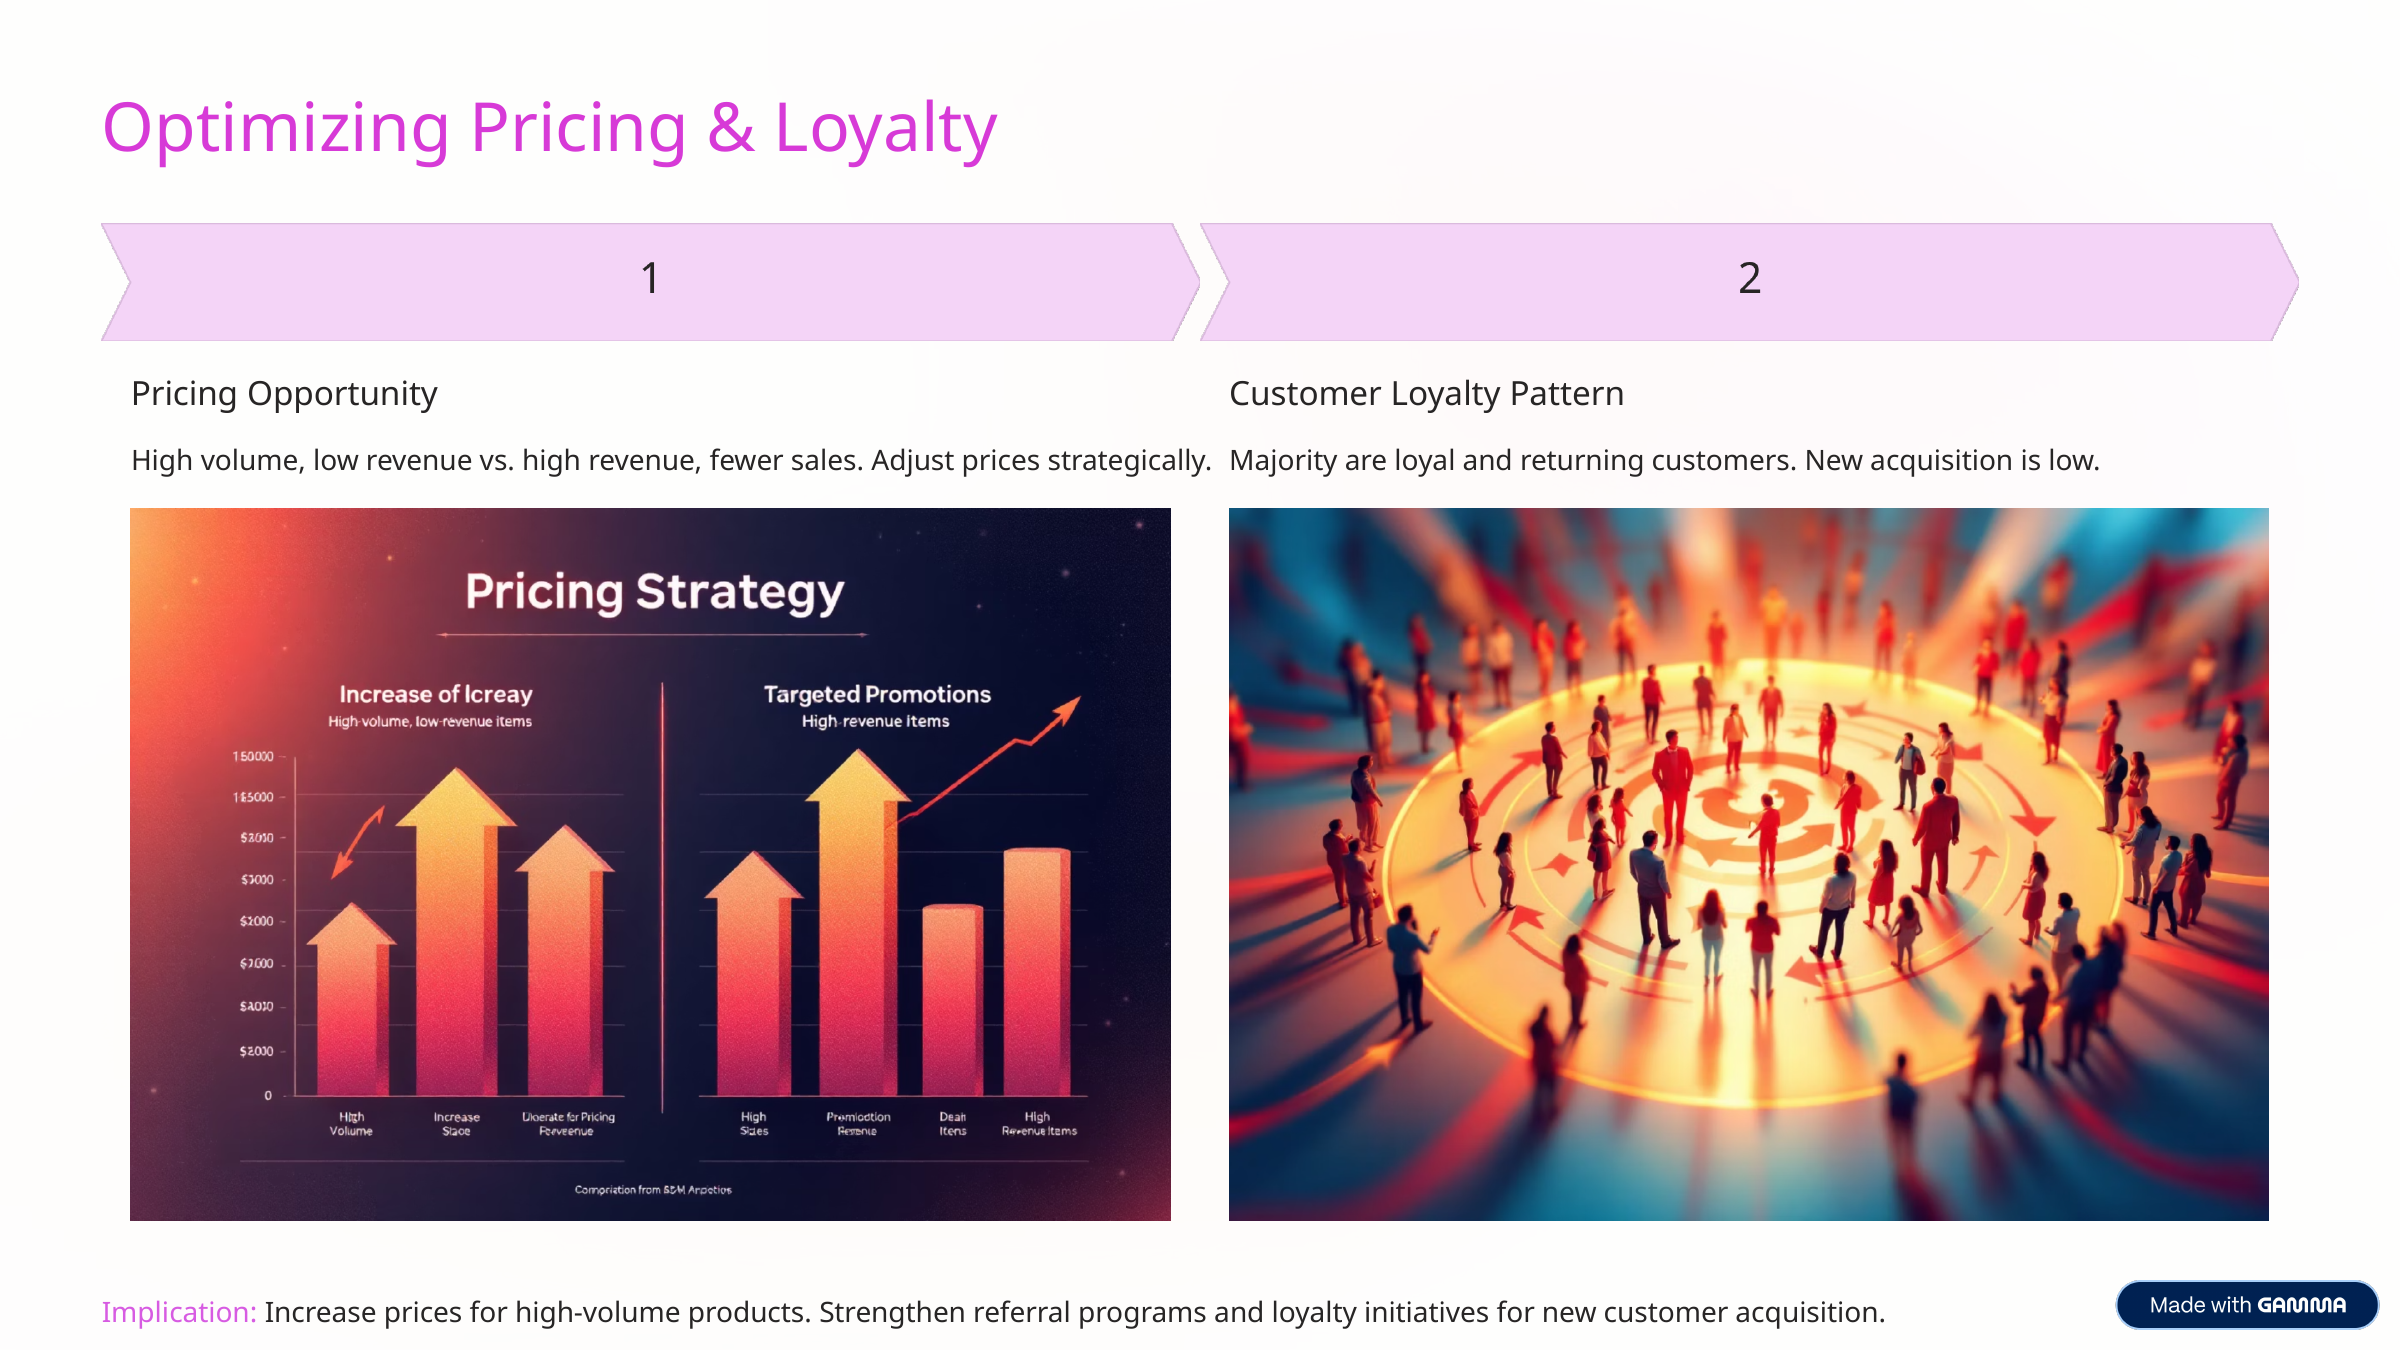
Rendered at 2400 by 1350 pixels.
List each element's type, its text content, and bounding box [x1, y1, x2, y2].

picture [1229, 508, 2269, 1221]
text_box Pricing Opportunity [130, 369, 474, 413]
picture [130, 508, 1171, 1221]
picture [101, 223, 2299, 341]
text_box Optimizing Pricing & Loyalty [101, 80, 1062, 166]
text_box Implication: Increase prices for high-volume products. Strengthen referral programs and loyalty initiatives for new customer acquisition. [101, 1282, 2299, 1329]
text_box Majority are loyal and returning customers. New acquisition is low. [1229, 429, 2269, 477]
text_box High volume, low revenue vs. high revenue, fewer sales. Adjust prices strategically. [130, 429, 1171, 477]
picture [2106, 1271, 2389, 1339]
text_box Customer Loyalty Pattern [1229, 369, 1653, 413]
